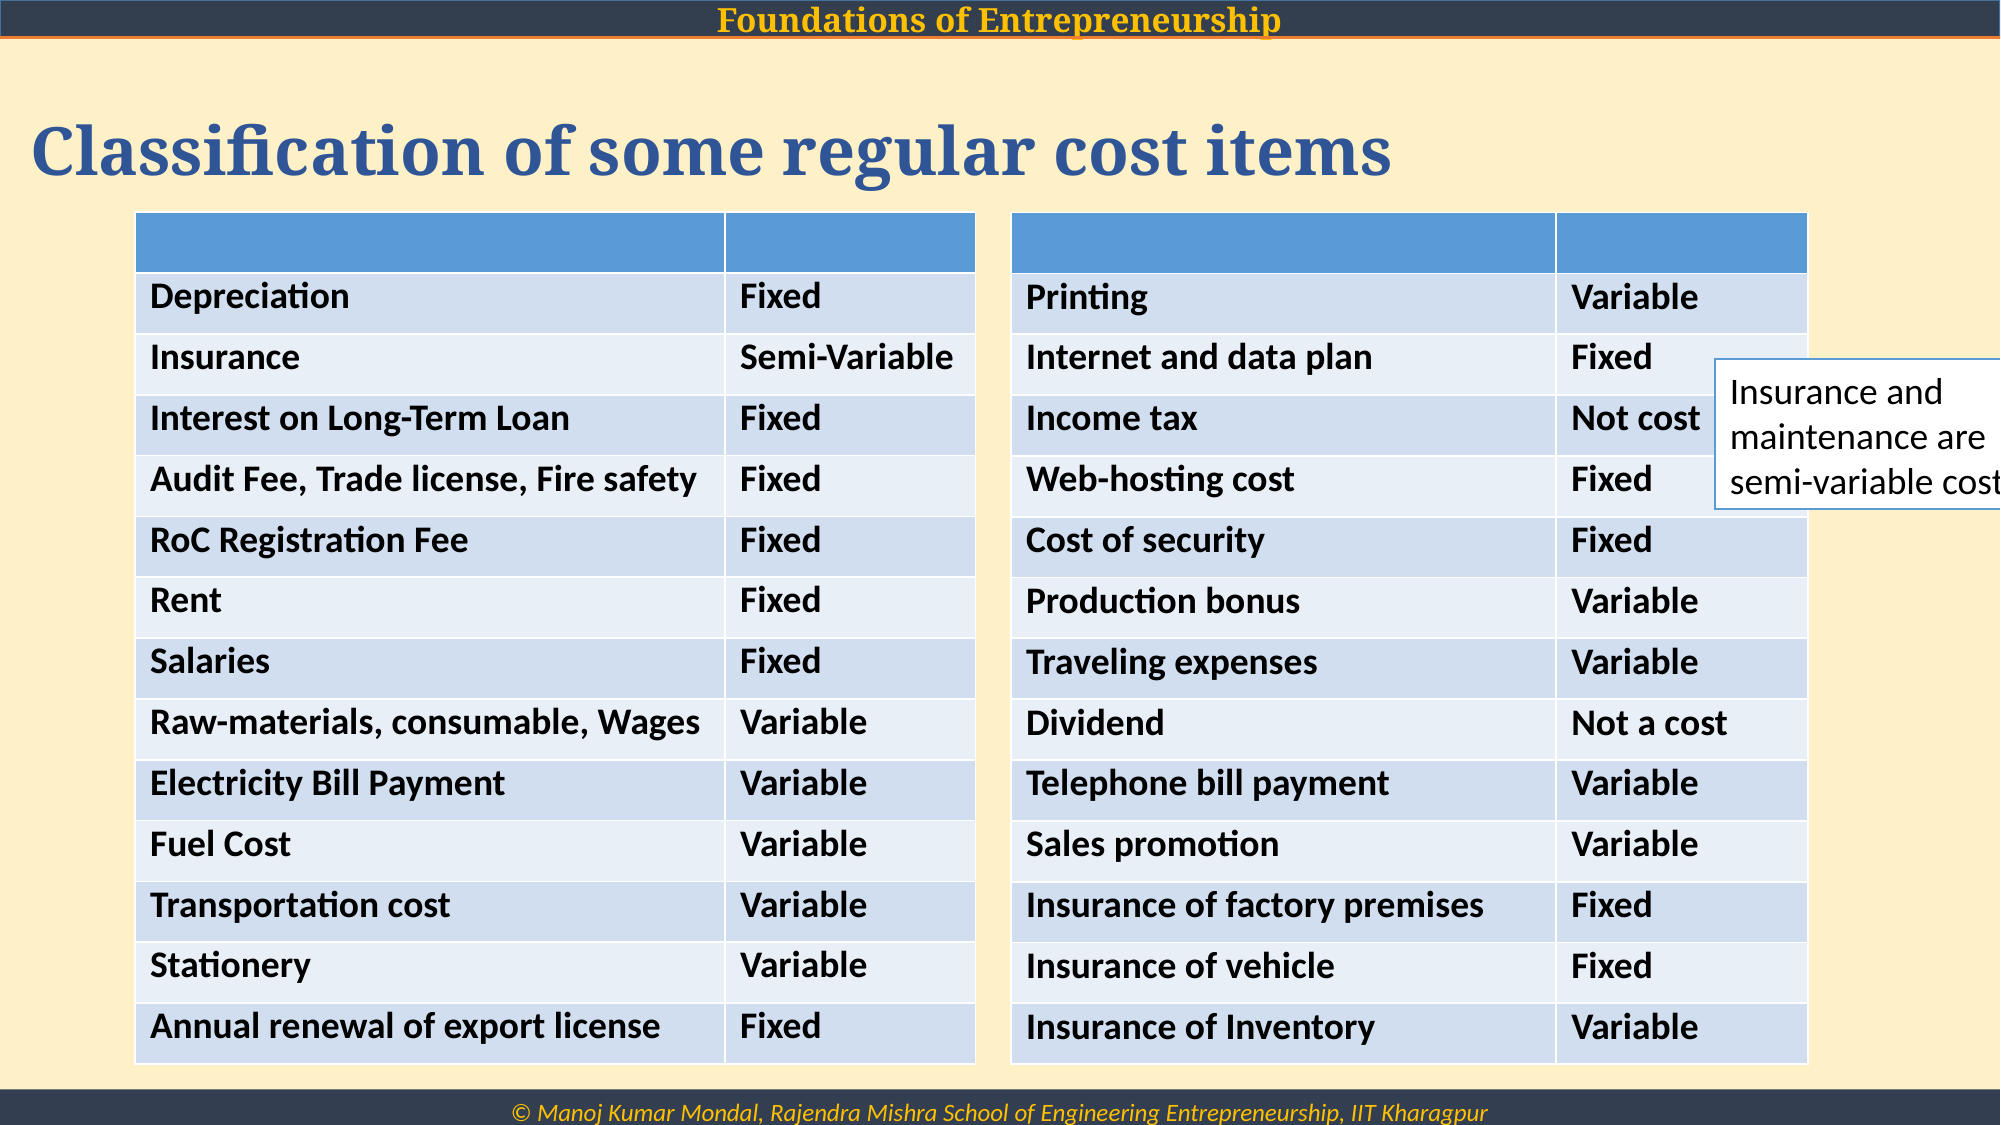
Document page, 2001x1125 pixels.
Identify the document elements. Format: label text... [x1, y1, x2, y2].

table_cell Dividend [1012, 700, 1555, 759]
table_cell Audit Fee, Trade license, Fire safety [136, 456, 724, 516]
table_cell Sales promotion [1012, 822, 1555, 881]
table_cell Insurance of Inventory [1012, 1004, 1555, 1063]
table_cell Fixed [726, 578, 975, 637]
table_header [1557, 213, 1807, 273]
table_cell Fixed [1557, 943, 1807, 1002]
table_cell Traveling expenses [1012, 639, 1555, 698]
table_cell Fixed [726, 517, 975, 576]
table_cell Raw-materials, consumable, Wages [136, 700, 724, 759]
table_cell Fixed [726, 396, 975, 455]
table_cell Cost of security [1012, 518, 1555, 577]
table_header [1012, 213, 1555, 273]
table_cell Variable [726, 821, 975, 881]
table_cell Variable [726, 761, 975, 820]
table_cell Telephone bill payment [1012, 761, 1555, 820]
table_cell Fixed [726, 1004, 975, 1063]
table_cell Fixed [726, 274, 975, 333]
table_cell Annual renewal of export license [136, 1004, 724, 1063]
table_cell Not a cost [1557, 700, 1807, 759]
table_cell Fixed [726, 456, 975, 516]
table_header [136, 213, 724, 272]
table_cell Production bonus [1012, 578, 1555, 637]
table_cell Variable [726, 943, 975, 1002]
table_cell Fixed [1557, 518, 1807, 577]
table_cell Fixed [1557, 883, 1807, 942]
table_cell Fixed [726, 639, 975, 698]
table_cell Variable [726, 882, 975, 941]
table_header [726, 213, 975, 272]
table_cell Variable [1557, 639, 1807, 698]
table_cell Web-hosting cost [1012, 457, 1555, 516]
table_cell Interest on Long-Term Loan [136, 396, 724, 455]
table_cell Variable [1557, 274, 1807, 333]
table_cell Fixed [1557, 335, 1807, 394]
table_cell Transportation cost [136, 882, 724, 941]
table_cell Insurance of vehicle [1012, 943, 1555, 1002]
table_cell Variable [1557, 1004, 1807, 1063]
table_cell Internet and data plan [1012, 335, 1555, 394]
table_cell Variable [1557, 761, 1807, 820]
table_cell RoC Registration Fee [136, 517, 724, 576]
table_cell Fixed [1557, 457, 1807, 516]
table_cell Semi-Variable [726, 335, 975, 394]
table_cell Insurance [136, 335, 724, 394]
table_cell Depreciation [136, 274, 724, 333]
table_cell Variable [1557, 822, 1807, 881]
table_cell Not cost [1557, 396, 1714, 455]
table_cell Electricity Bill Payment [136, 761, 724, 820]
table_cell Salaries [136, 639, 724, 698]
table_cell Income tax [1012, 396, 1555, 455]
table_cell Printing [1012, 274, 1555, 333]
table_cell Variable [726, 700, 975, 759]
table_cell Rent [136, 578, 724, 637]
title Classification of some regular cost items [15, 70, 1733, 237]
table_cell Stationery [136, 943, 724, 1002]
table_cell Insurance of factory premises [1012, 883, 1555, 942]
table_cell Variable [1557, 578, 1807, 637]
table_cell Fuel Cost [136, 821, 724, 881]
text_box Insurance and maintenance are semi-variable costs. [1714, 358, 2000, 510]
